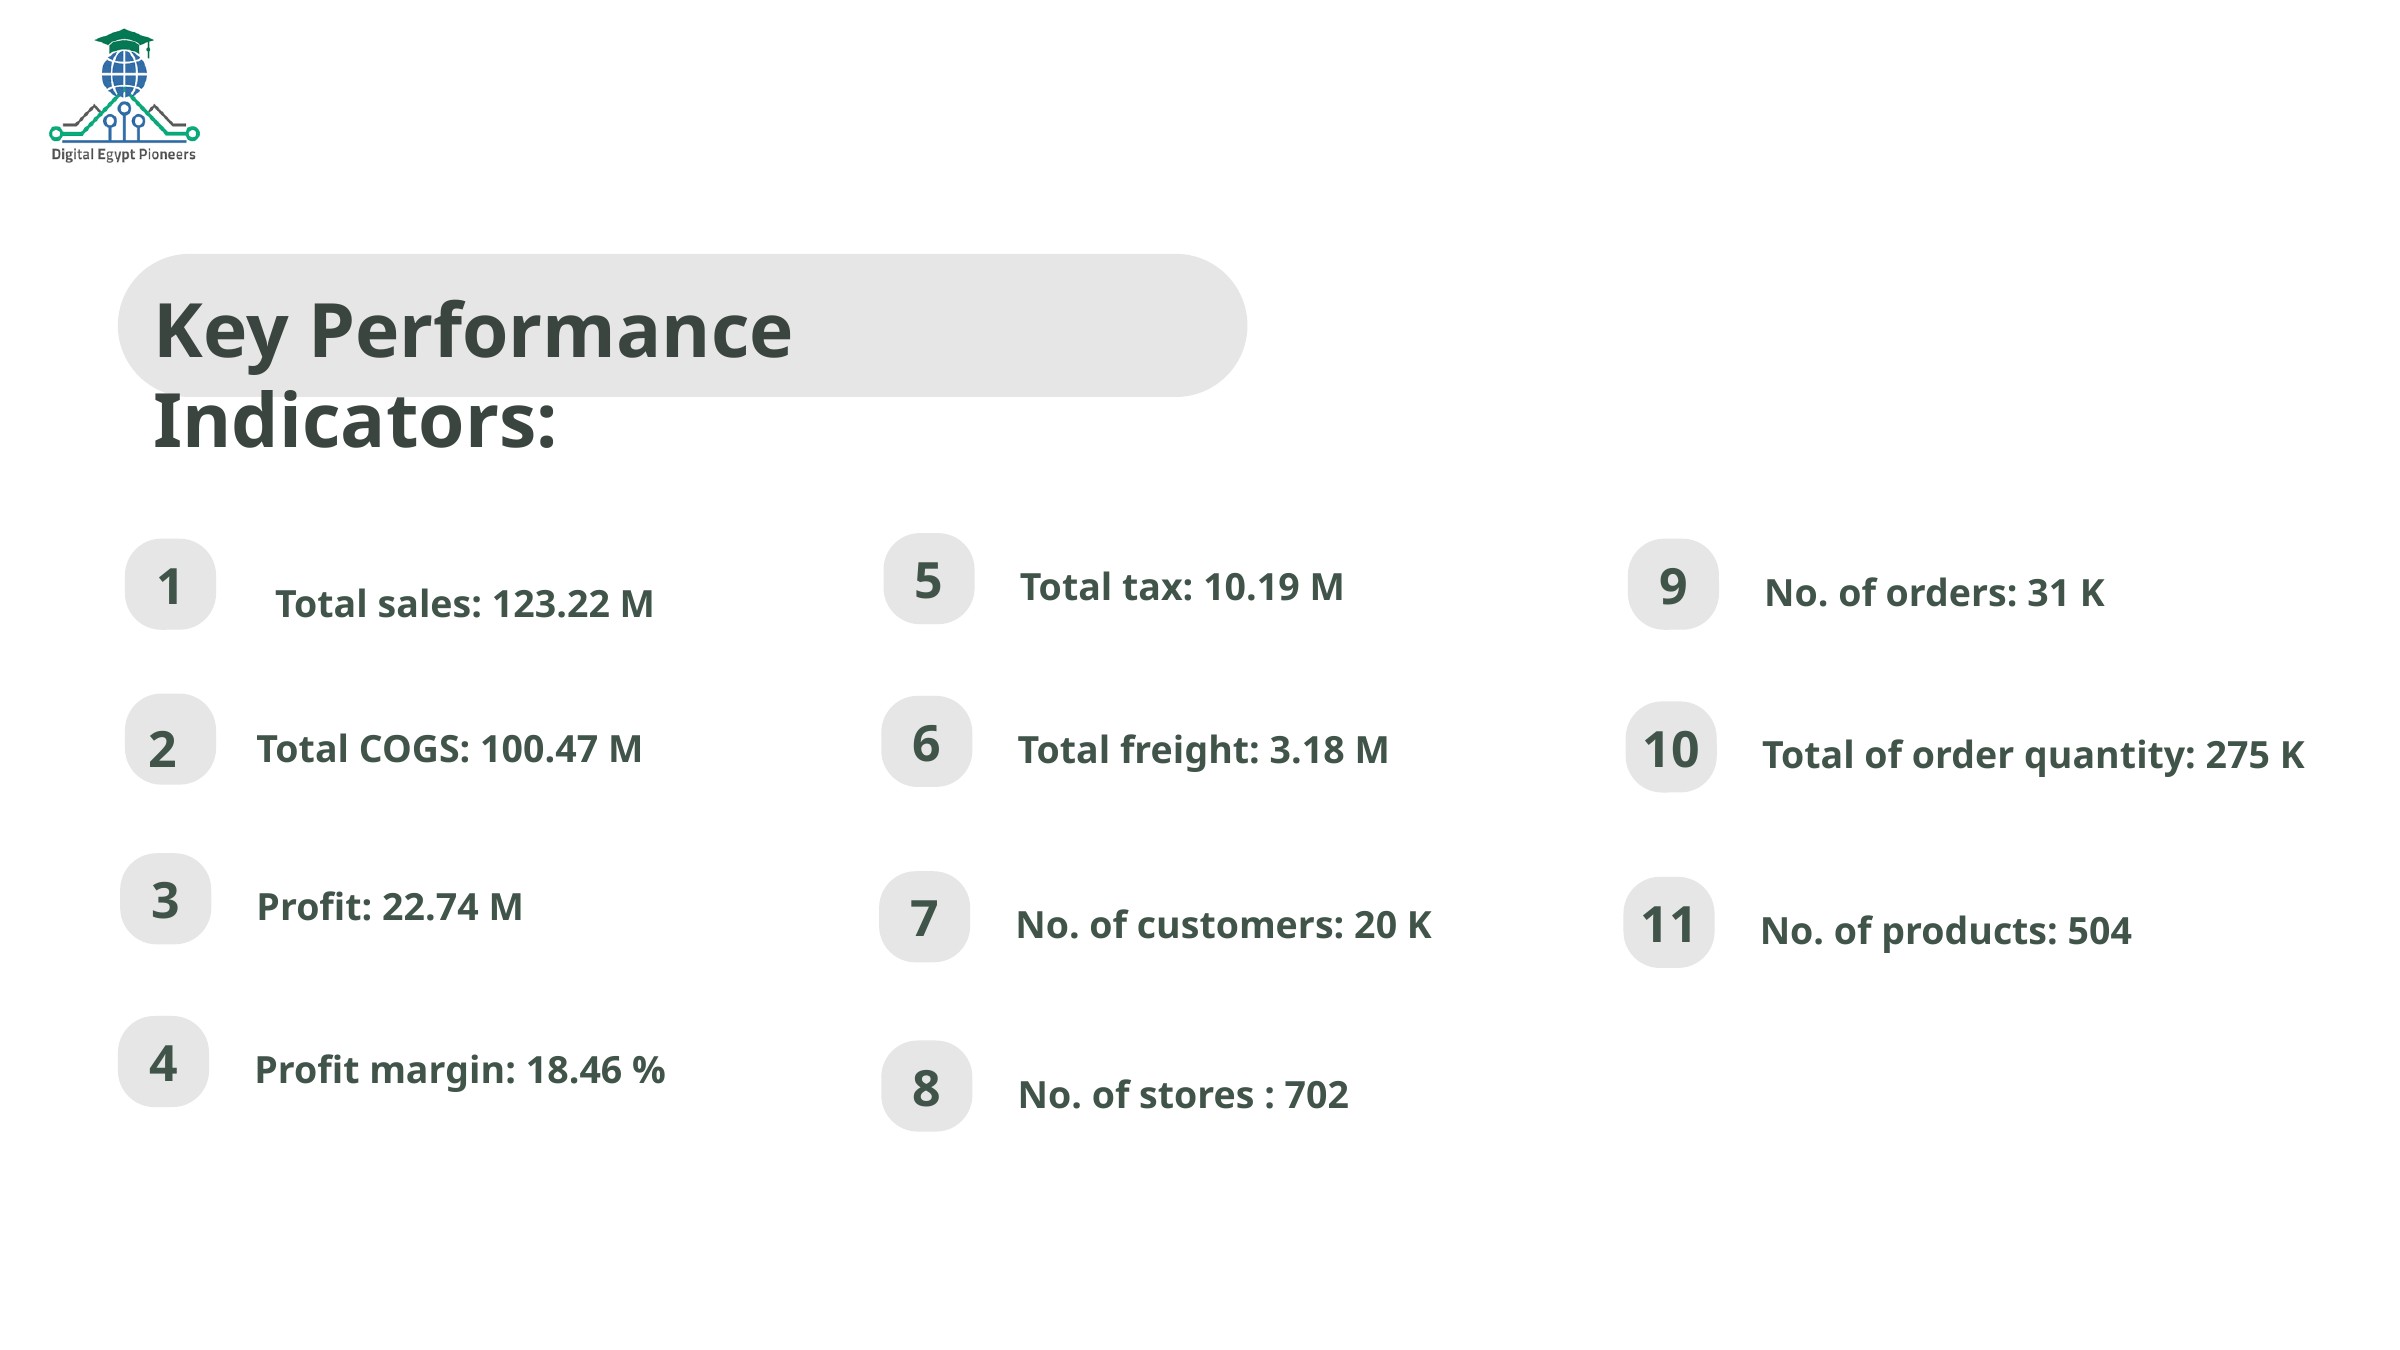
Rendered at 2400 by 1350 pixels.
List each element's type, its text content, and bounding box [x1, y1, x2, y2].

text_box No. of orders: 31 K [1764, 551, 2328, 615]
text_box No. of stores : 702 [1017, 1053, 1581, 1117]
text_box 1 [155, 553, 186, 615]
text_box Profit margin: 18.46 % [254, 1028, 818, 1092]
text_box [117, 1015, 210, 1108]
text_box 4 [145, 1031, 182, 1092]
text_box [120, 853, 212, 945]
text_box Profit: 22.74 M [256, 865, 820, 930]
text_box 10 [1652, 716, 1690, 778]
text_box 2 [142, 716, 183, 778]
text_box 5 [910, 548, 948, 609]
text_box No. of products: 504 [1759, 889, 2324, 953]
text_box Total tax: 10.19 M [1019, 545, 1584, 609]
text_box No. of customers: 20 K [1015, 883, 1579, 948]
text_box [1625, 701, 1717, 793]
text_box Key Performance Indicators: [117, 253, 1248, 397]
text_box Total sales: 123.22 M [275, 562, 802, 626]
text_box [124, 693, 217, 785]
text_box 7 [906, 886, 943, 948]
text_box [879, 871, 971, 963]
text_box 6 [908, 711, 946, 772]
text_box Total freight: 3.18 M [1017, 708, 1581, 772]
text_box [124, 538, 217, 630]
text_box Total COGS: 100.47 M [256, 707, 774, 771]
text_box [1623, 876, 1715, 968]
picture [0, 27, 247, 167]
text_box [883, 533, 975, 625]
text_box [881, 695, 973, 787]
text_box [881, 1040, 973, 1132]
text_box 11 [1650, 892, 1688, 953]
text_box 9 [1655, 553, 1692, 615]
text_box 3 [147, 868, 184, 930]
text_box 8 [908, 1055, 946, 1117]
text_box Total of order quantity: 275 K [1762, 713, 2326, 778]
text_box [1627, 538, 1720, 630]
